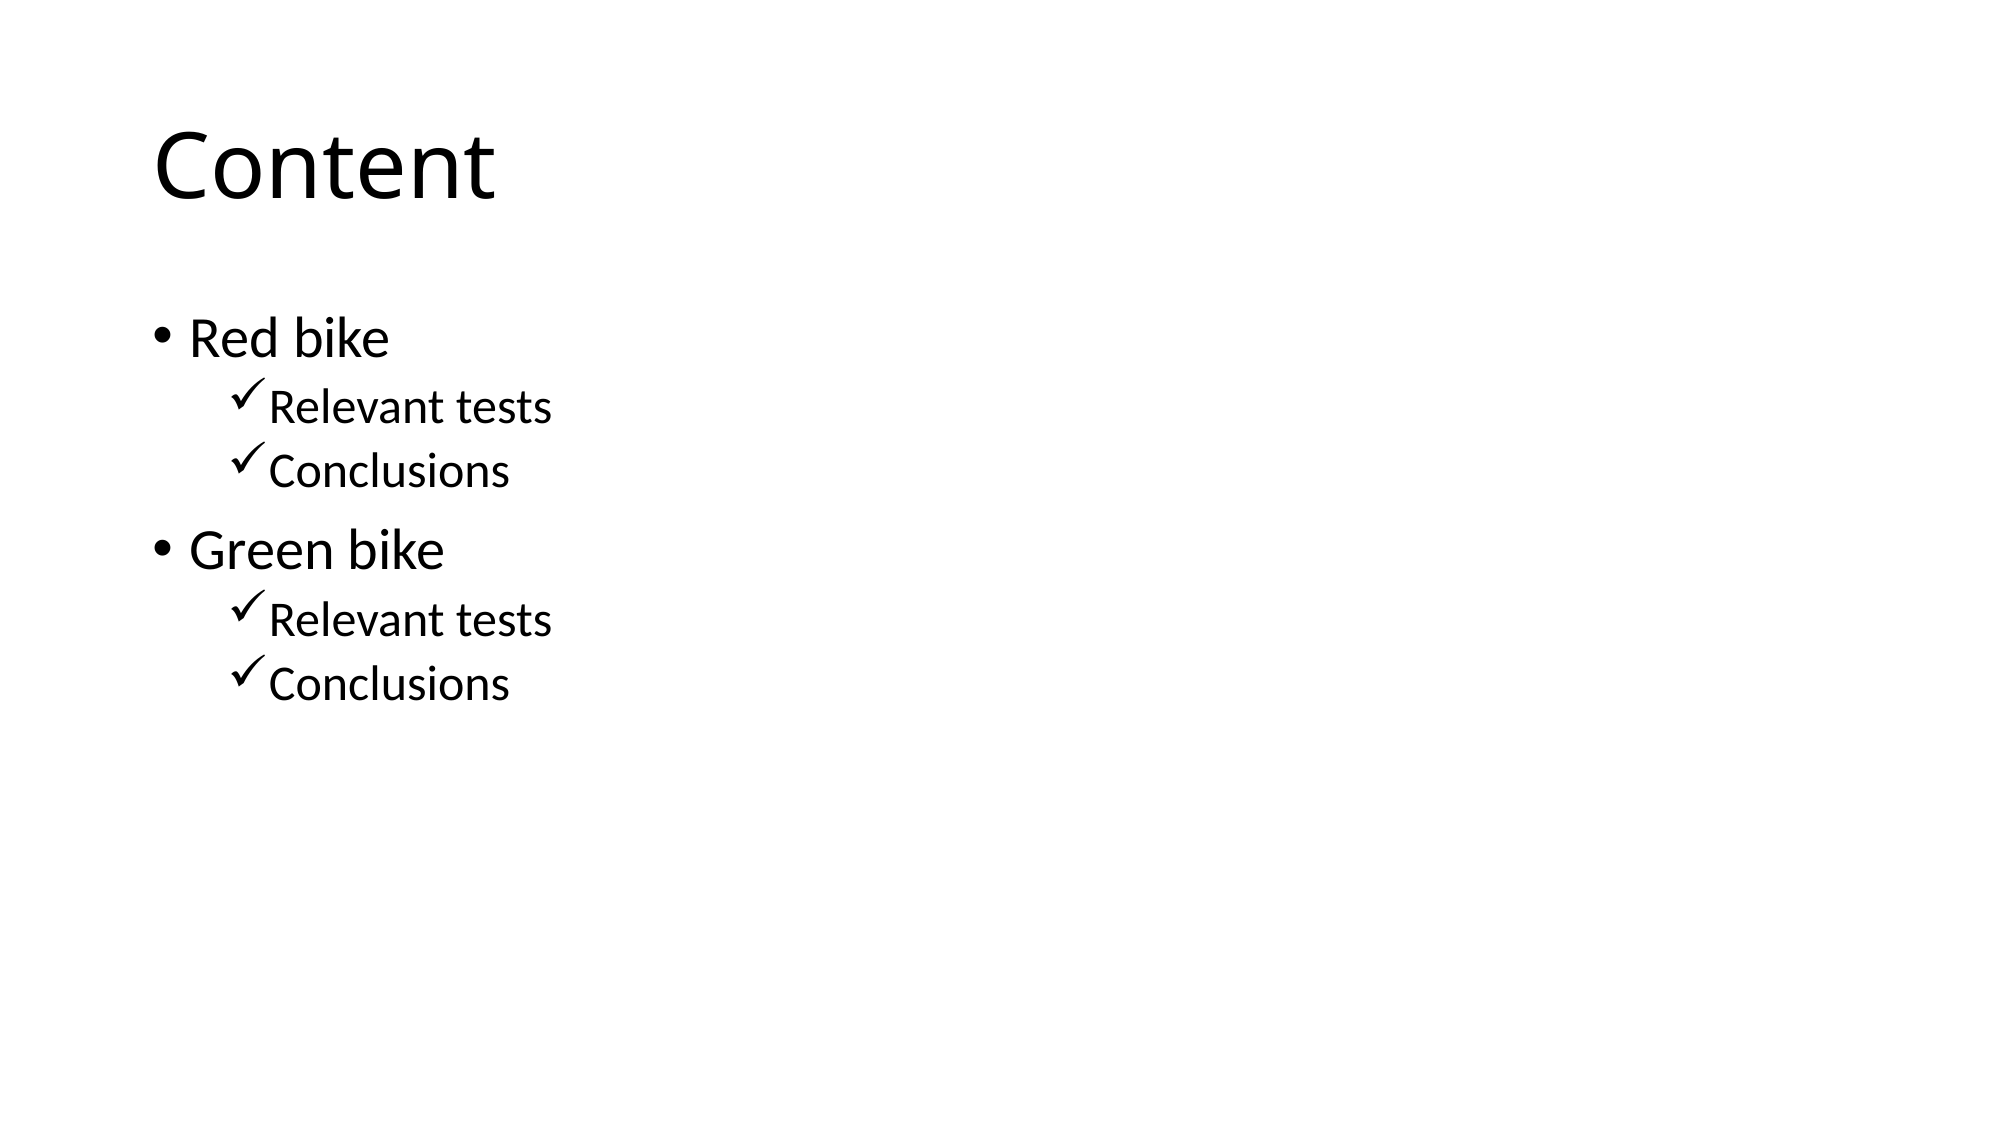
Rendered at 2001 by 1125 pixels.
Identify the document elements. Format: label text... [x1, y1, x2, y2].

list Red bike Relevant tests Conclusions Green bike Relevant tests Conclusions [137, 299, 1863, 1014]
title Content [137, 59, 1863, 278]
